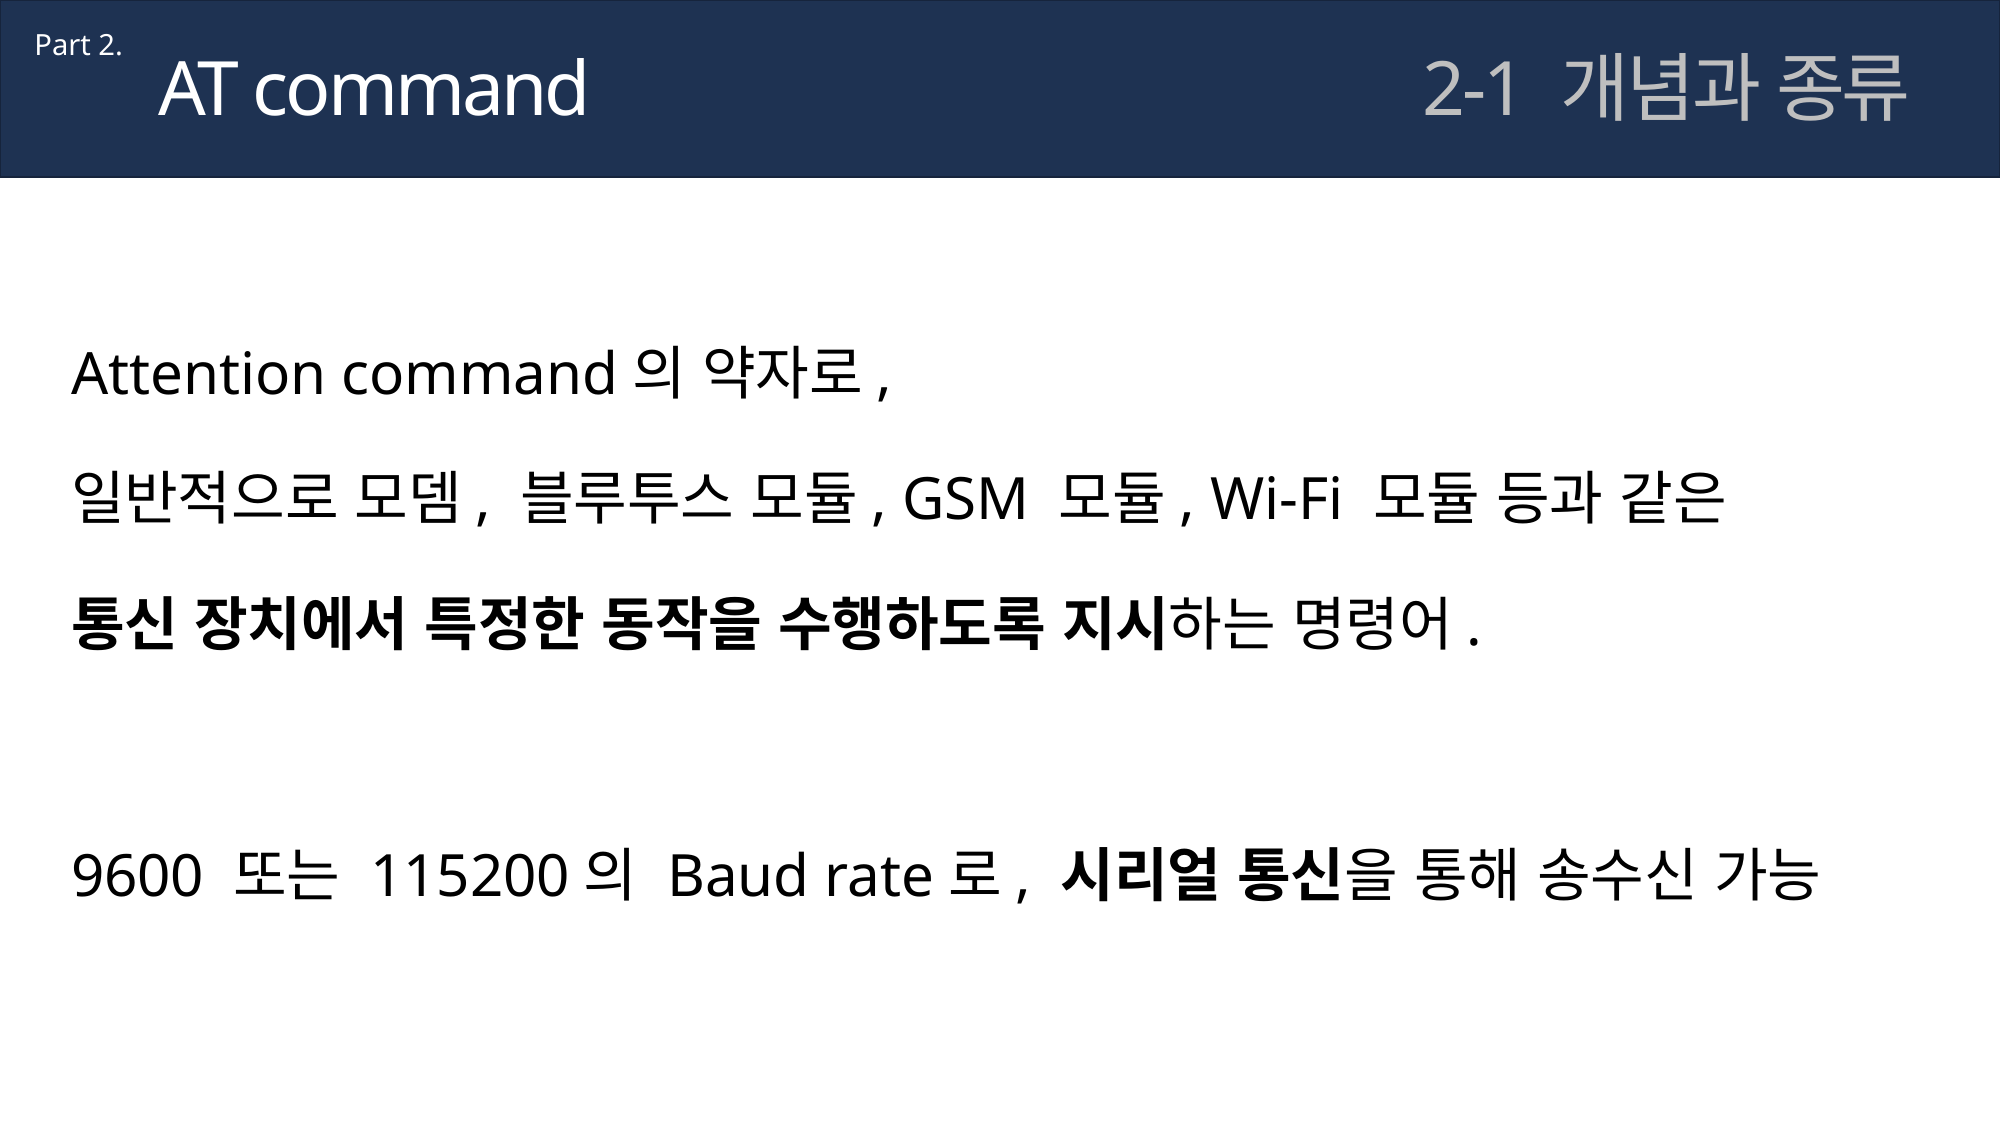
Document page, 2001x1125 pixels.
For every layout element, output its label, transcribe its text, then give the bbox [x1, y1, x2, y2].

text_box AT command [143, 33, 678, 138]
text_box Part 2. [19, 19, 146, 69]
text_box Attention command의 약자로, 일반적으로 모뎀, 블루투스 모듈, GSM 모듈, Wi-Fi 모듈 등과 같은 통신 장치에서 특정한 동작을 수행하도록 지시하는 명령어. 9600 또는 115200의 Baud rate로, 시리얼 통신을 통해 송수신 가능 [56, 293, 2000, 987]
text_box 2-1 개념과 종류 [1407, 33, 1966, 138]
text_box [0, 0, 2000, 178]
